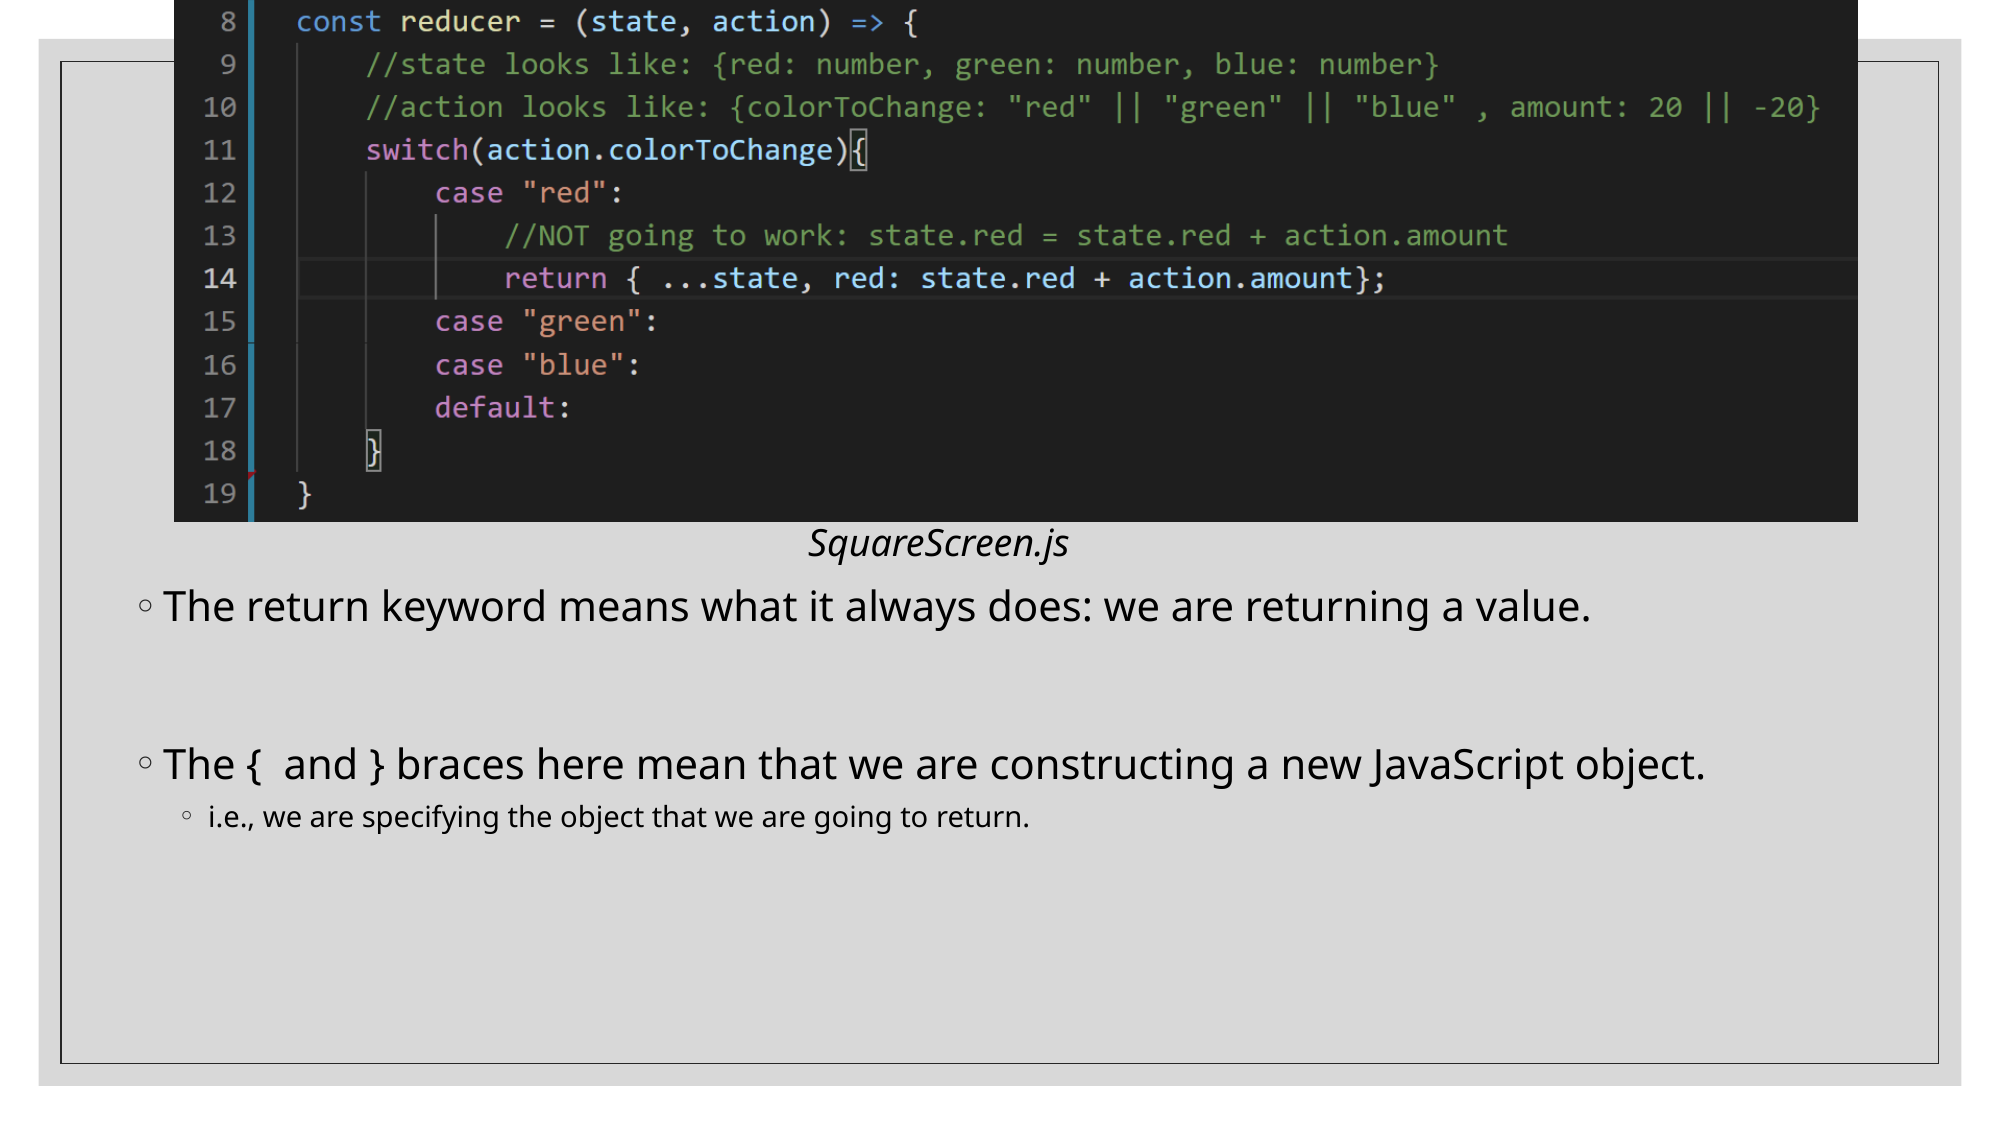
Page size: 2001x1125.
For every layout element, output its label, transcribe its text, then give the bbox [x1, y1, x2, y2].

list The return keyword means what it always does: we are returning a value. The { and } braces here mean that we are constructing a new JavaScript object. i.e., we are specifying the object that we are going to return. [118, 562, 1858, 1125]
text_box SquareScreen.js [793, 531, 1085, 572]
picture [174, 0, 1858, 522]
